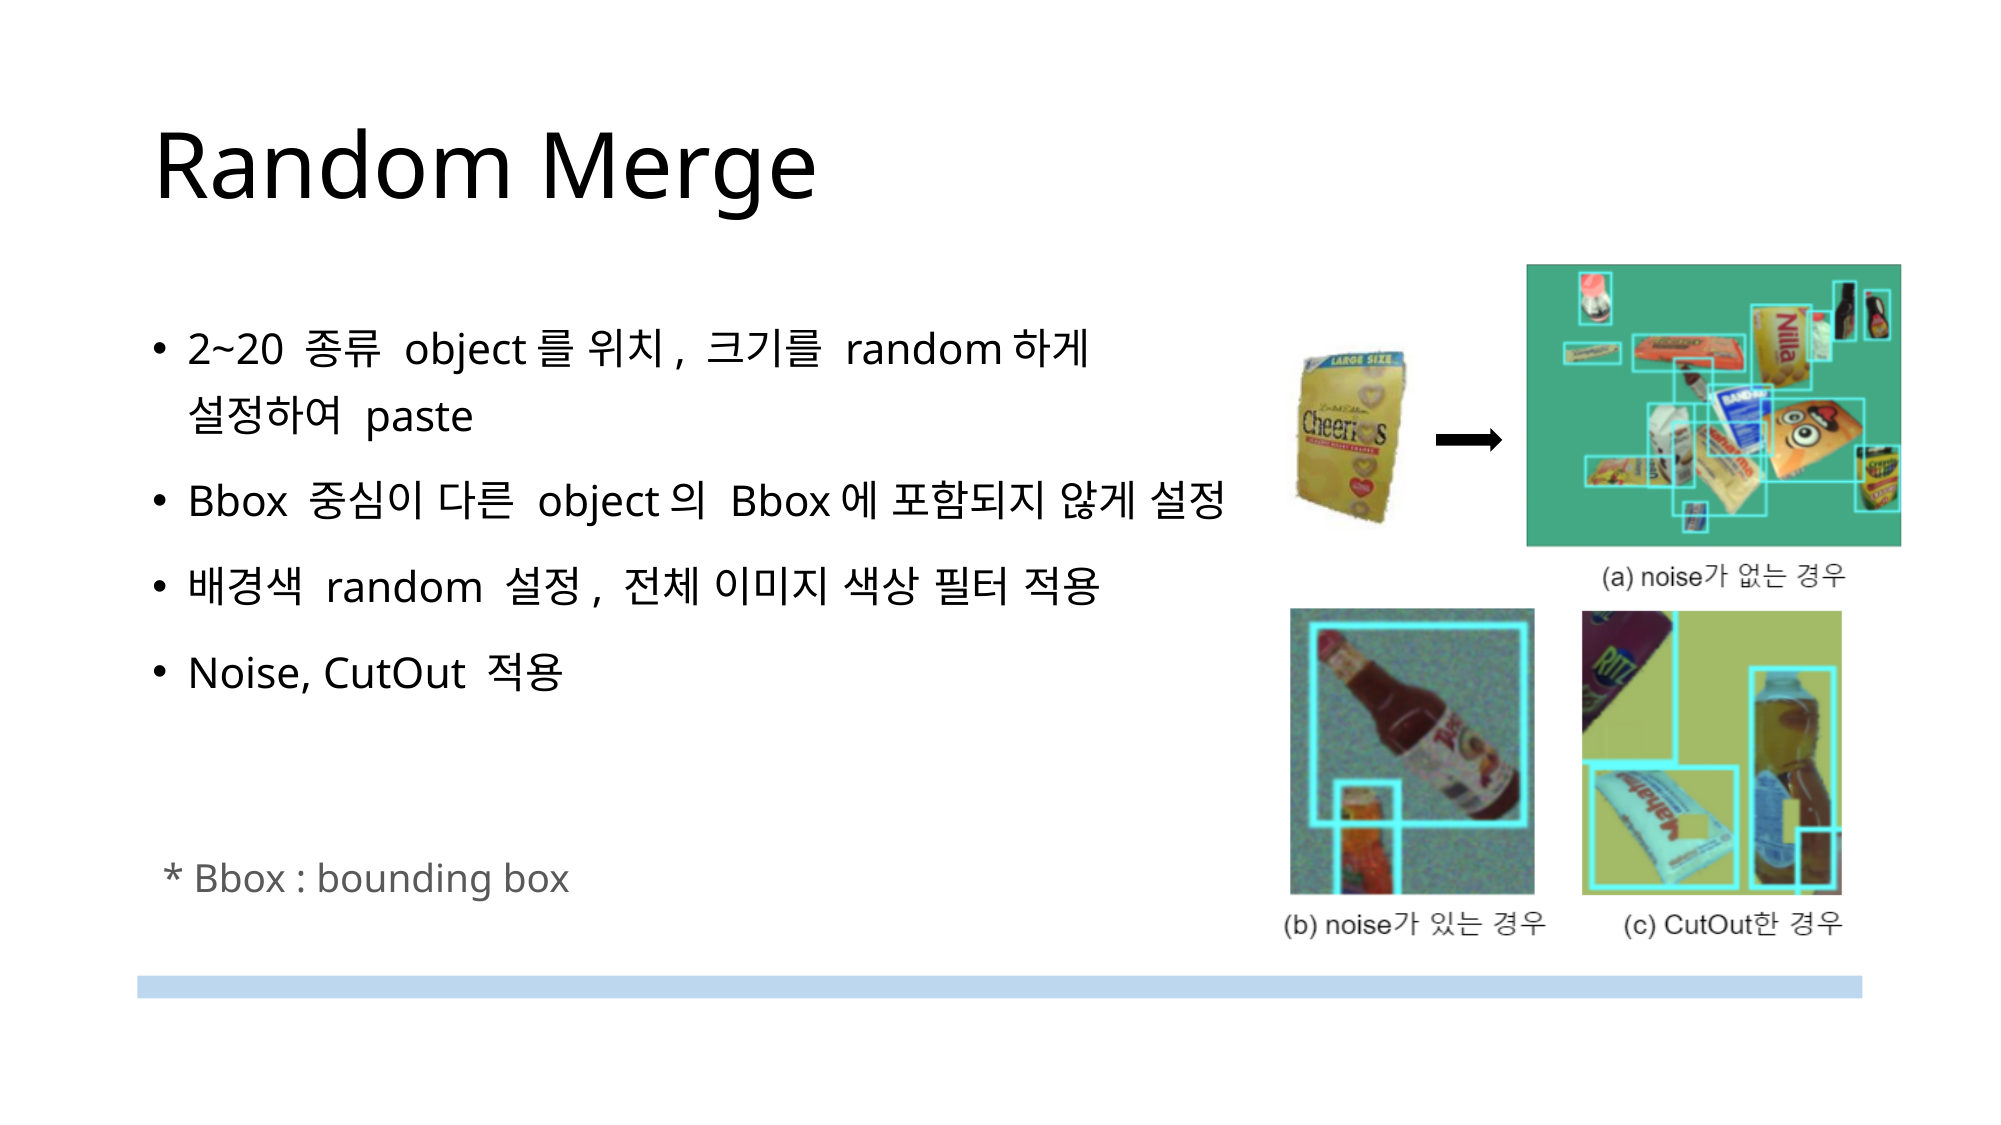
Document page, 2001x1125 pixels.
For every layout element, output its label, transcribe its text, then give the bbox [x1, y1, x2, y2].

title Random Merge [137, 59, 1863, 278]
picture [1284, 254, 1922, 951]
text_box [1436, 428, 1503, 452]
list 2~20 종류 object를 위치, 크기를 random하게 설정하여 paste Bbox 중심이 다른 object의 Bbox에 포함되지 않게 설정 배경색 random 설정, 전체 이미지 색상 필터 적용 Noise, CutOut 적용 * Bbox : bounding box [137, 299, 1249, 970]
picture [1284, 342, 1419, 531]
